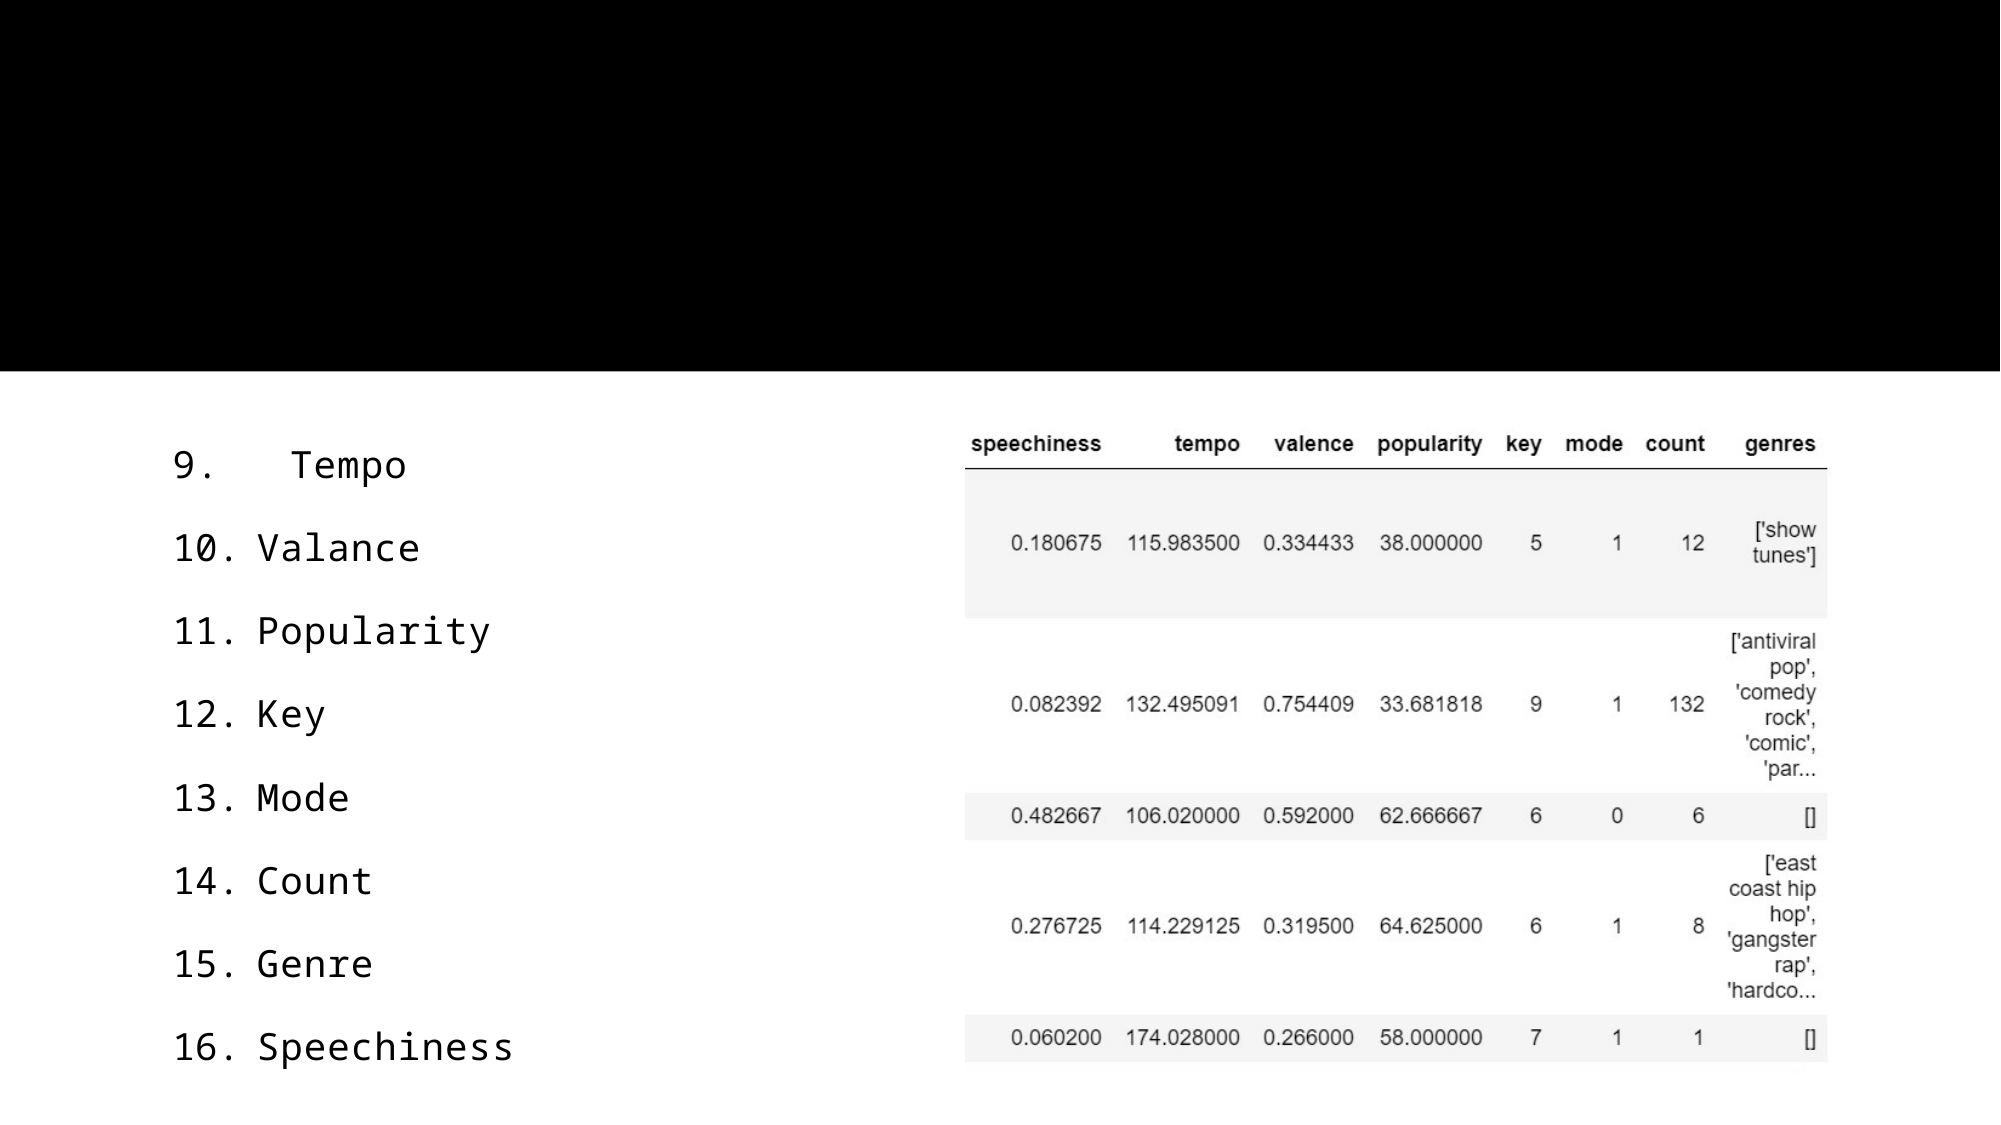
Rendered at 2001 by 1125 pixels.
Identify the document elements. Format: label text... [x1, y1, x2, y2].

list 9. Tempo Valance Popularity Key Mode Count Genre Speechiness [157, 424, 948, 1014]
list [965, 399, 1842, 1073]
